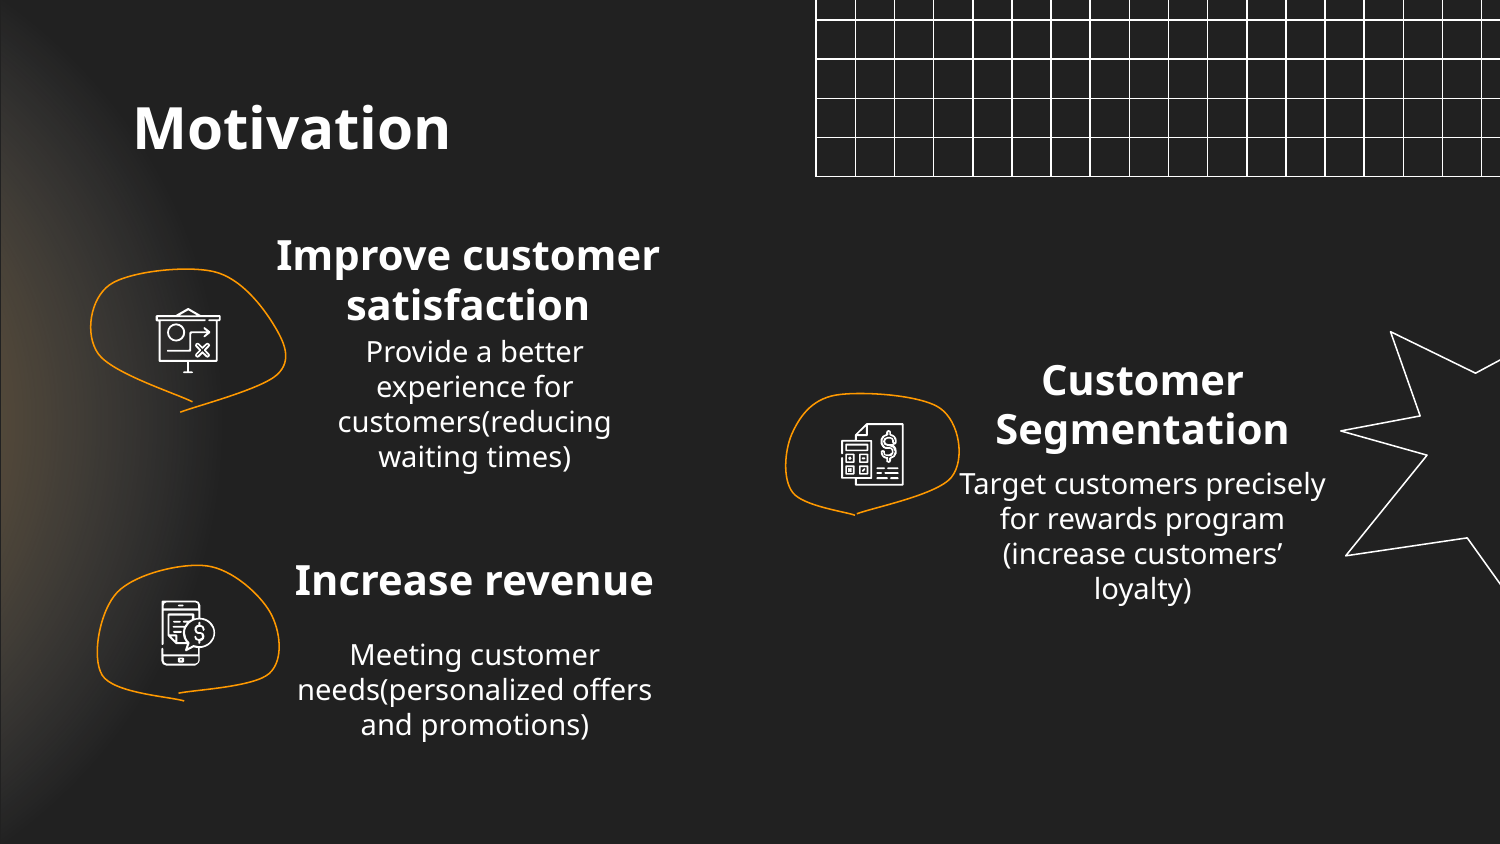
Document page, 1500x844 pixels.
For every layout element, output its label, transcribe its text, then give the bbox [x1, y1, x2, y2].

subtitle Improve customer satisfaction [249, 239, 688, 319]
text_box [155, 307, 222, 374]
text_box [840, 422, 904, 486]
text_box [97, 565, 274, 701]
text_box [815, 0, 1500, 177]
subtitle Meeting customer needs(personalized offers and promotions) [274, 610, 676, 767]
text_box [1340, 331, 1500, 584]
text_box [90, 269, 286, 413]
subtitle Provide a better experience for customers(reducing waiting times) [274, 352, 676, 454]
text_box [785, 393, 960, 516]
subtitle Customer Segmentation [929, 375, 1356, 432]
subtitle Target customers precisely for rewards program (increase customers’ loyalty) [936, 463, 1350, 607]
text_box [161, 600, 216, 666]
subtitle Increase revenue [261, 550, 688, 607]
title Motivation [116, 87, 810, 166]
